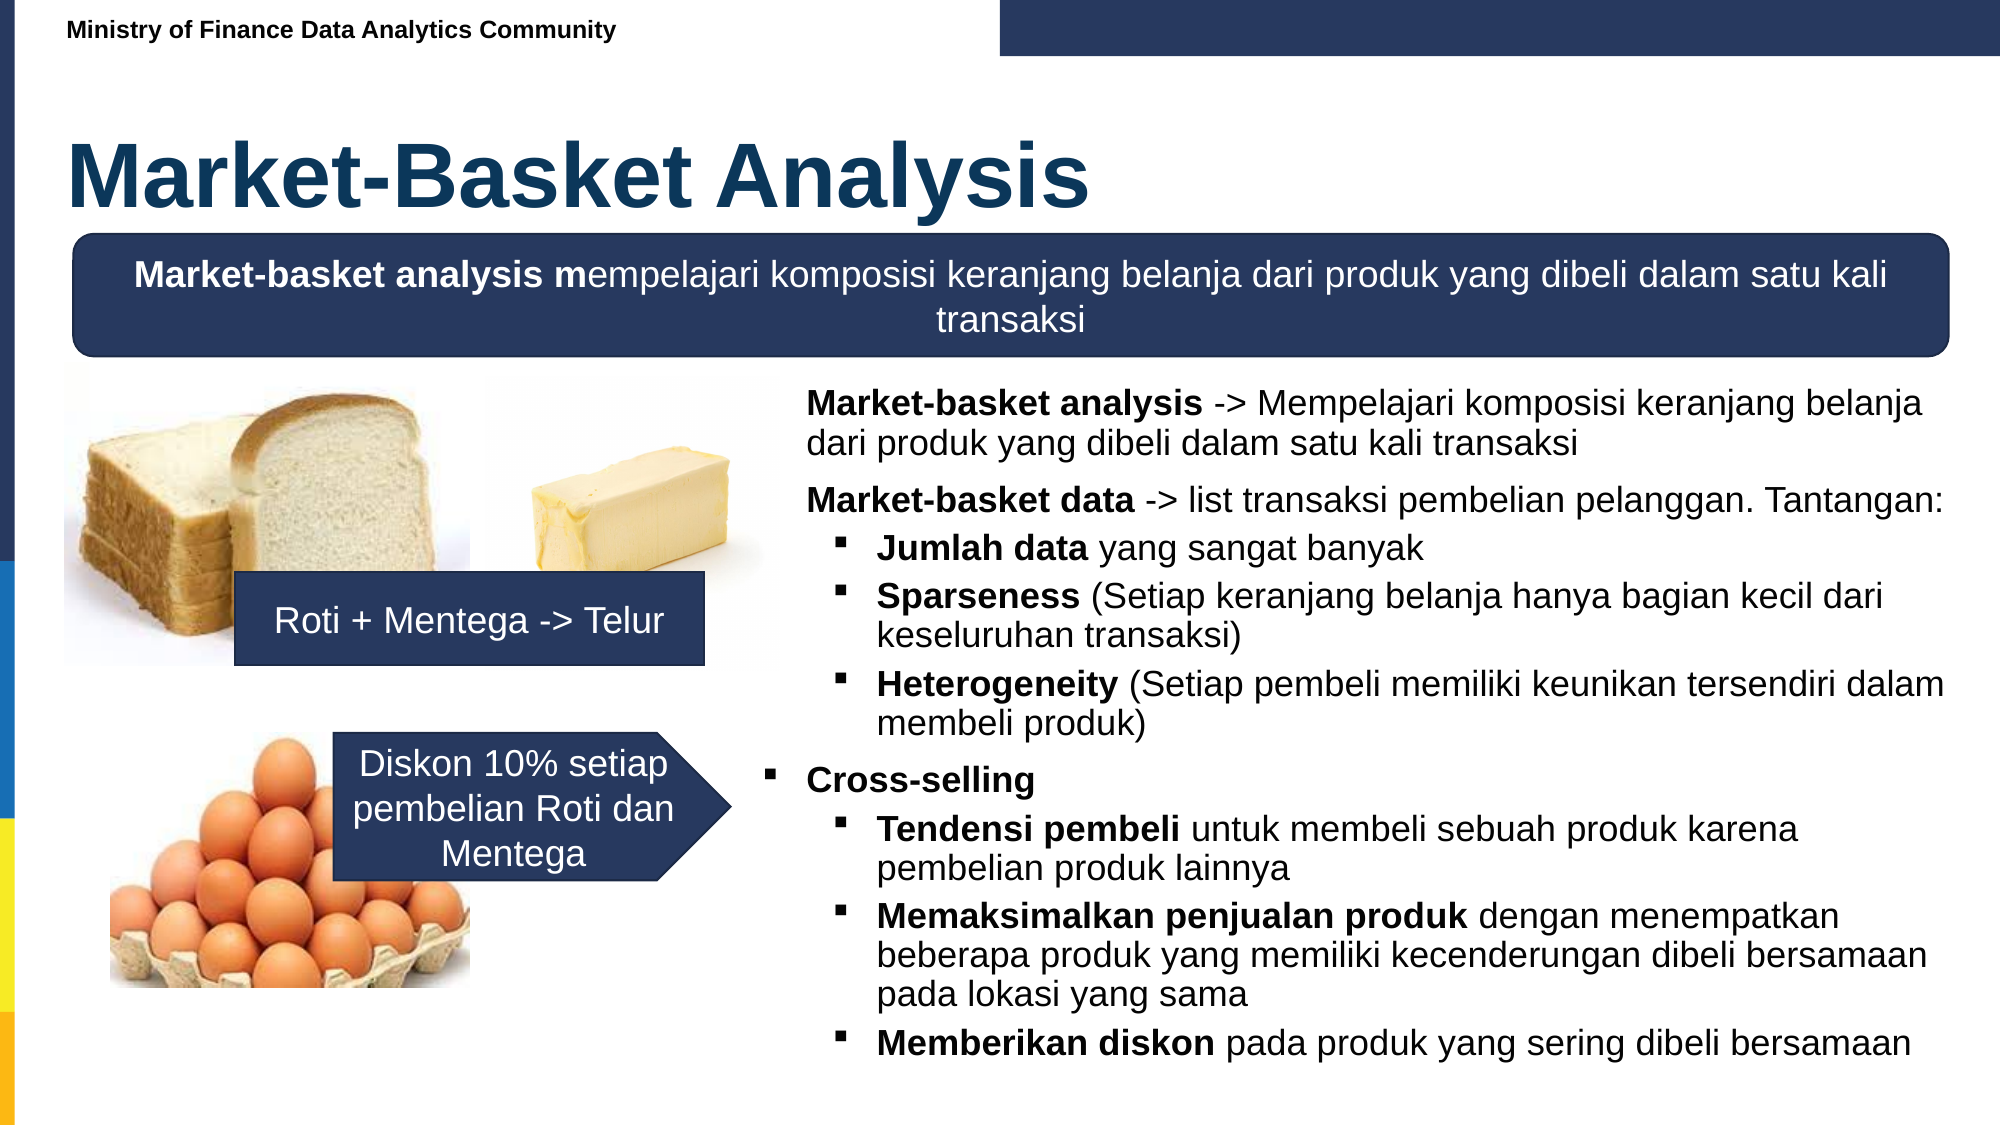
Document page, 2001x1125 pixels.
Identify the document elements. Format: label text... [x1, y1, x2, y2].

list Market-basket analysis -> Mempelajari komposisi keranjang belanja dari produk yang dibeli dalam satu kali transaksi Market-basket data -> list transaksi pembelian pelanggan. Tantangan: Jumlah data yang sangat banyak Sparseness (Setiap keranjang belanja hanya bagian kecil dari keseluruhan transaksi) Heterogeneity (Setiap pembeli memiliki keunikan tersendiri dalam membeli produk) Cross-selling Tendensi pembeli untuk membeli sebuah produk karena pembelian produk lainnya Memaksimalkan penjualan produk dengan menempatkan beberapa produk yang memiliki kecenderungan dibeli bersamaan pada lokasi yang sama Memberikan diskon pada produk yang sering dibeli bersamaan [747, 376, 1962, 1124]
footer Ministry of Finance Data Analytics Community [51, 10, 731, 46]
text_box Roti + Mentega -> Telur [470, 571, 485, 666]
picture [64, 362, 470, 666]
text_box Market-Basket Analysis [51, 78, 1949, 278]
text_box Market-basket analysis mempelajari komposisi keranjang belanja dari produk yang dibeli dalam satu kali transaksi [72, 232, 1950, 358]
picture [485, 376, 780, 671]
picture [109, 732, 470, 988]
text_box Diskon 10% setiap pembelian Roti dan Mentega [332, 731, 733, 882]
